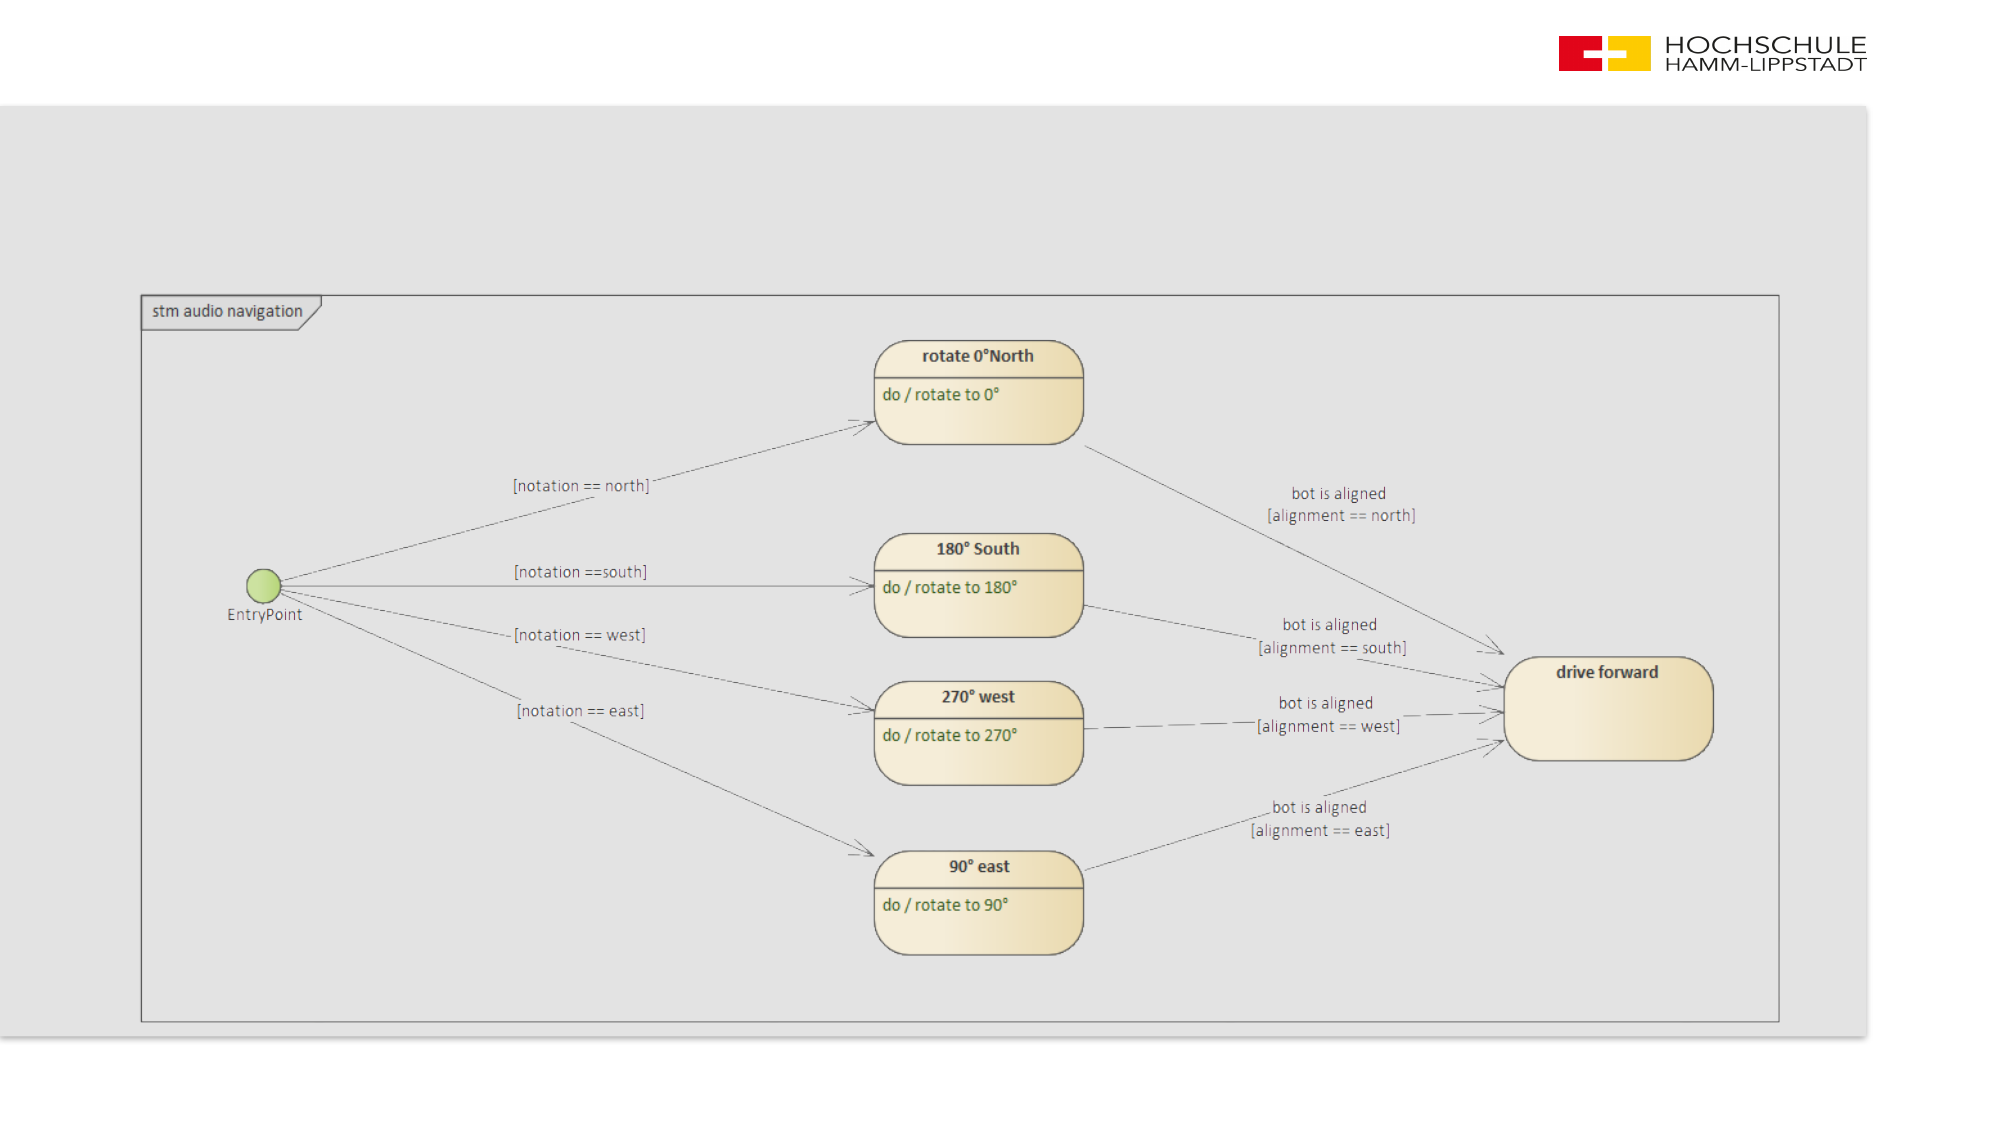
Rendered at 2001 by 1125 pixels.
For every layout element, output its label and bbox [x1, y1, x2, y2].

list [123, 277, 1803, 1043]
picture [1559, 36, 1867, 71]
